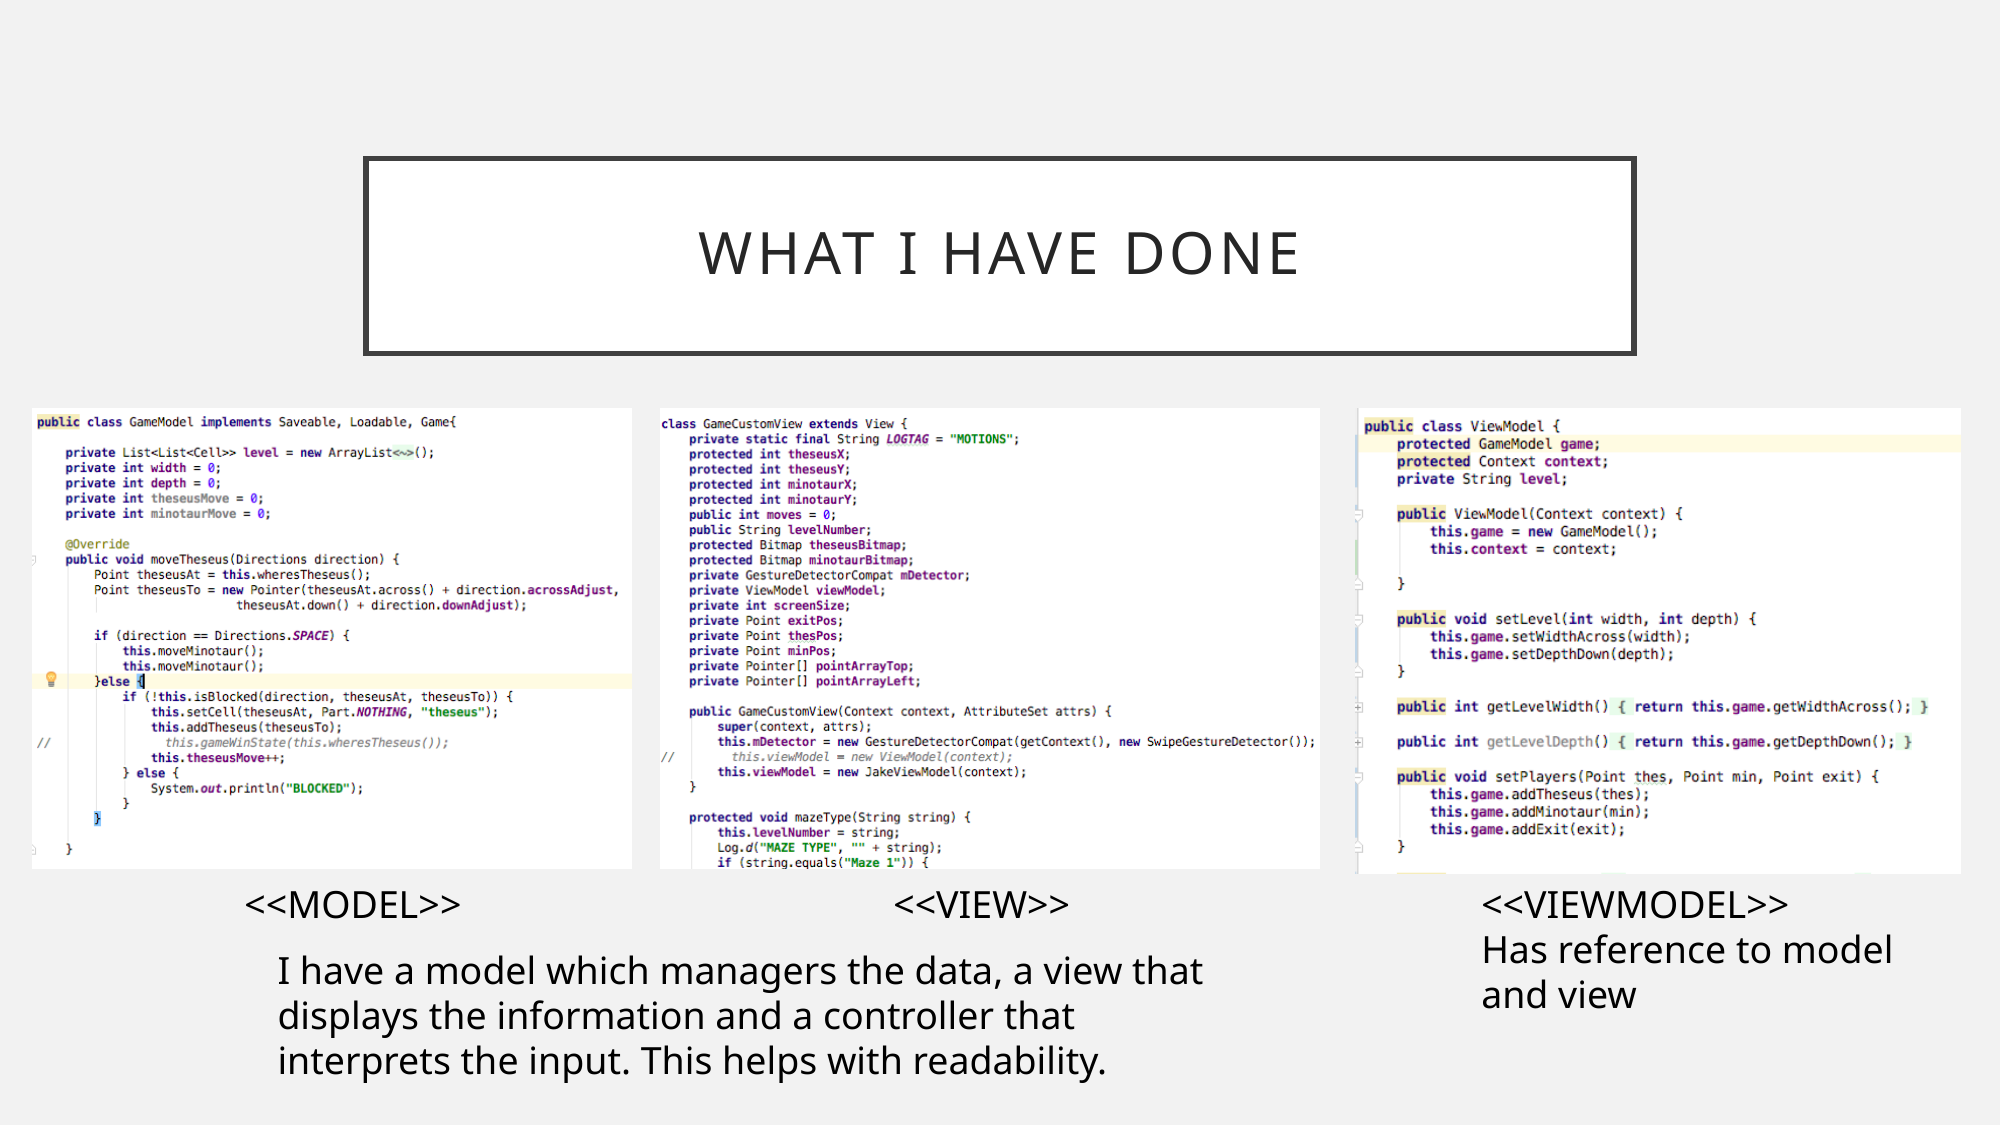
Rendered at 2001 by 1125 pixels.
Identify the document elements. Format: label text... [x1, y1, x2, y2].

text_box I have a model which managers the data, a view that displays the information and a controller that interprets the input. This helps with readability. [262, 939, 1263, 1090]
title What I Have Done [363, 156, 1637, 356]
picture [32, 408, 632, 869]
picture [660, 408, 1320, 869]
text_box <<VIEWMODEL>> Has reference to model and view [1466, 874, 1909, 1024]
text_box <<MODEL>> [229, 873, 477, 934]
picture [1355, 408, 1961, 874]
text_box <<VIEW>> [878, 873, 1086, 934]
